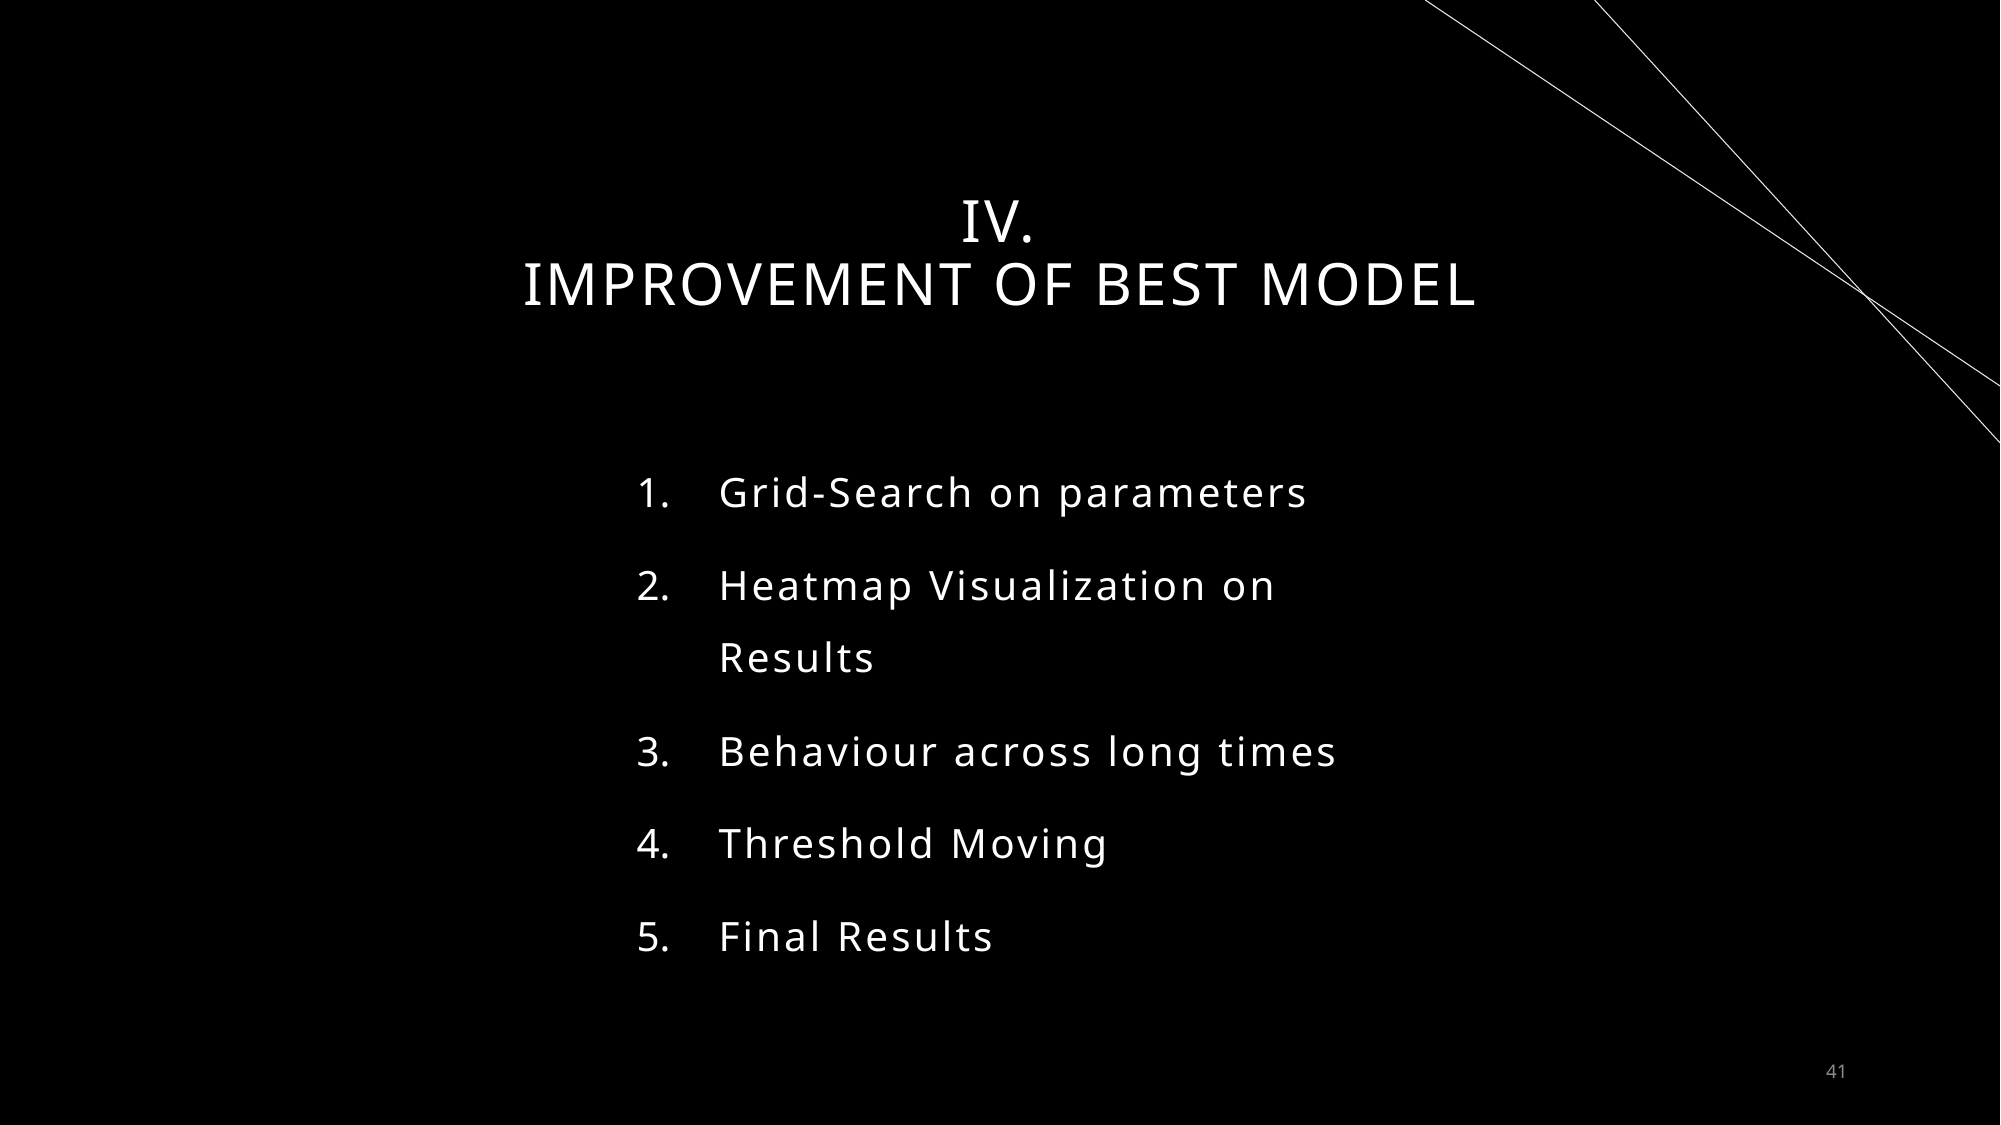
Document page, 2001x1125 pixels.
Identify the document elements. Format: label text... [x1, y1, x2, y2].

slide_number 41 [1412, 1042, 1863, 1103]
title iv. Improvement of best model [309, 146, 1691, 364]
list Grid-Search on parameters Heatmap Visualization on Results Behaviour across long times Threshold Moving Final Results [621, 434, 1448, 972]
